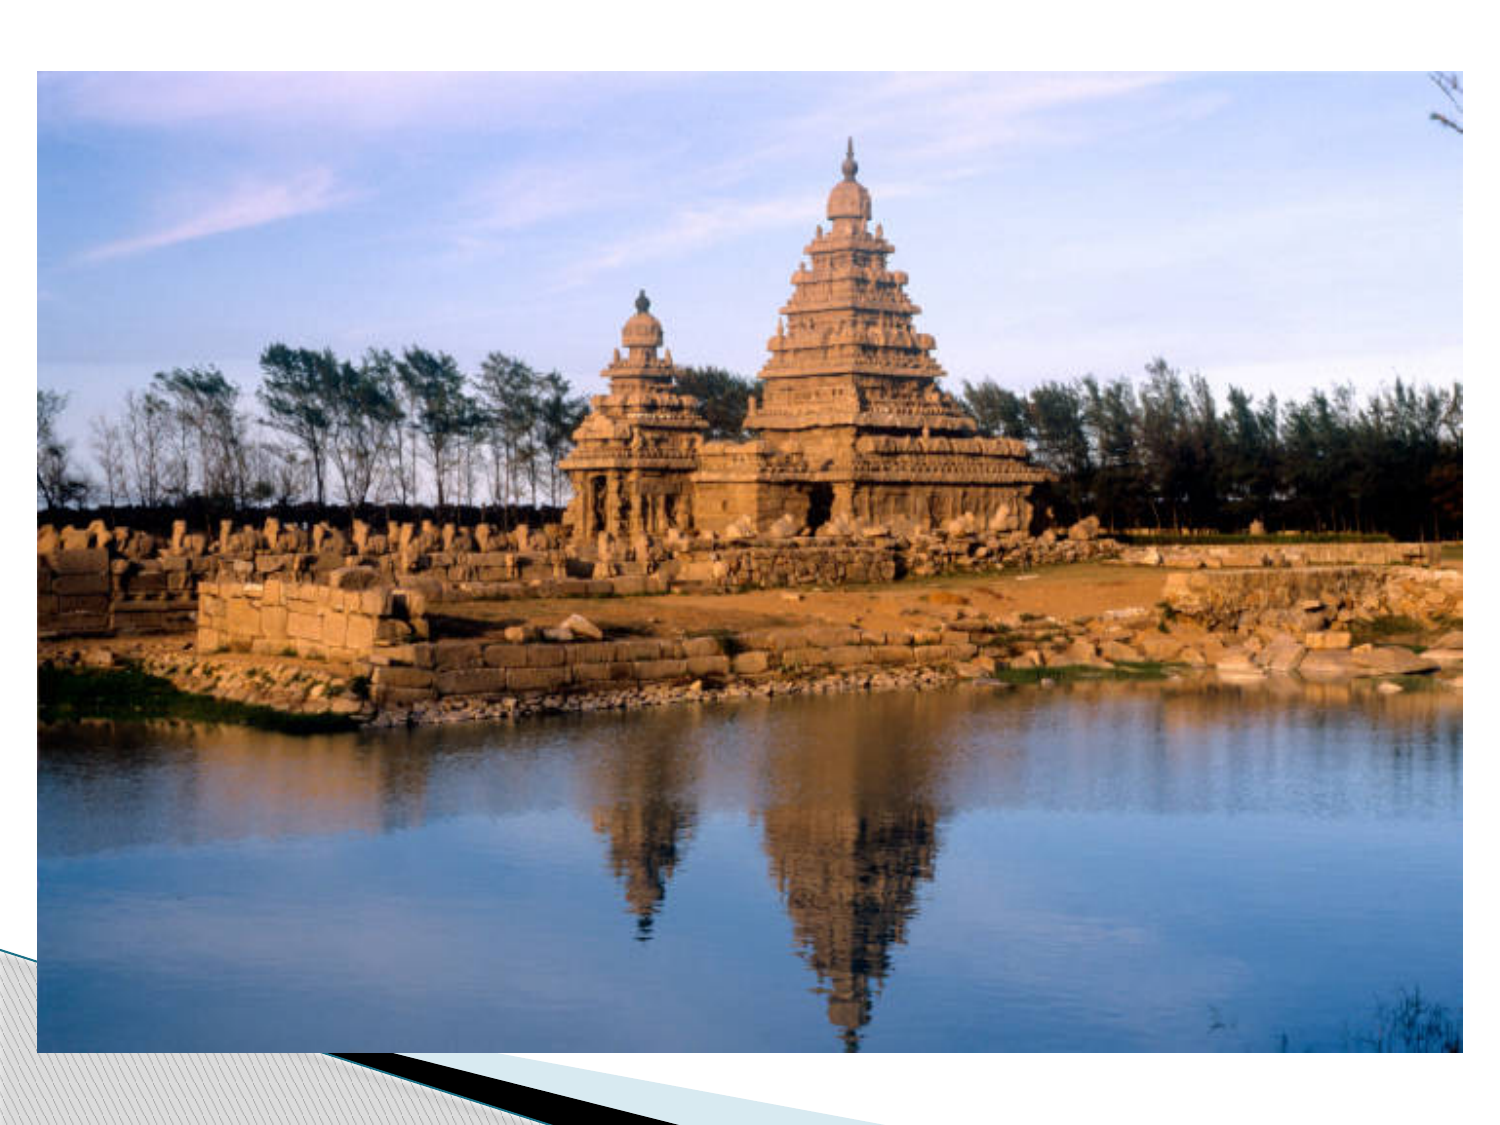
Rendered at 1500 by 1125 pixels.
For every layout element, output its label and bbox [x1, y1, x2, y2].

picture [37, 71, 1463, 1054]
